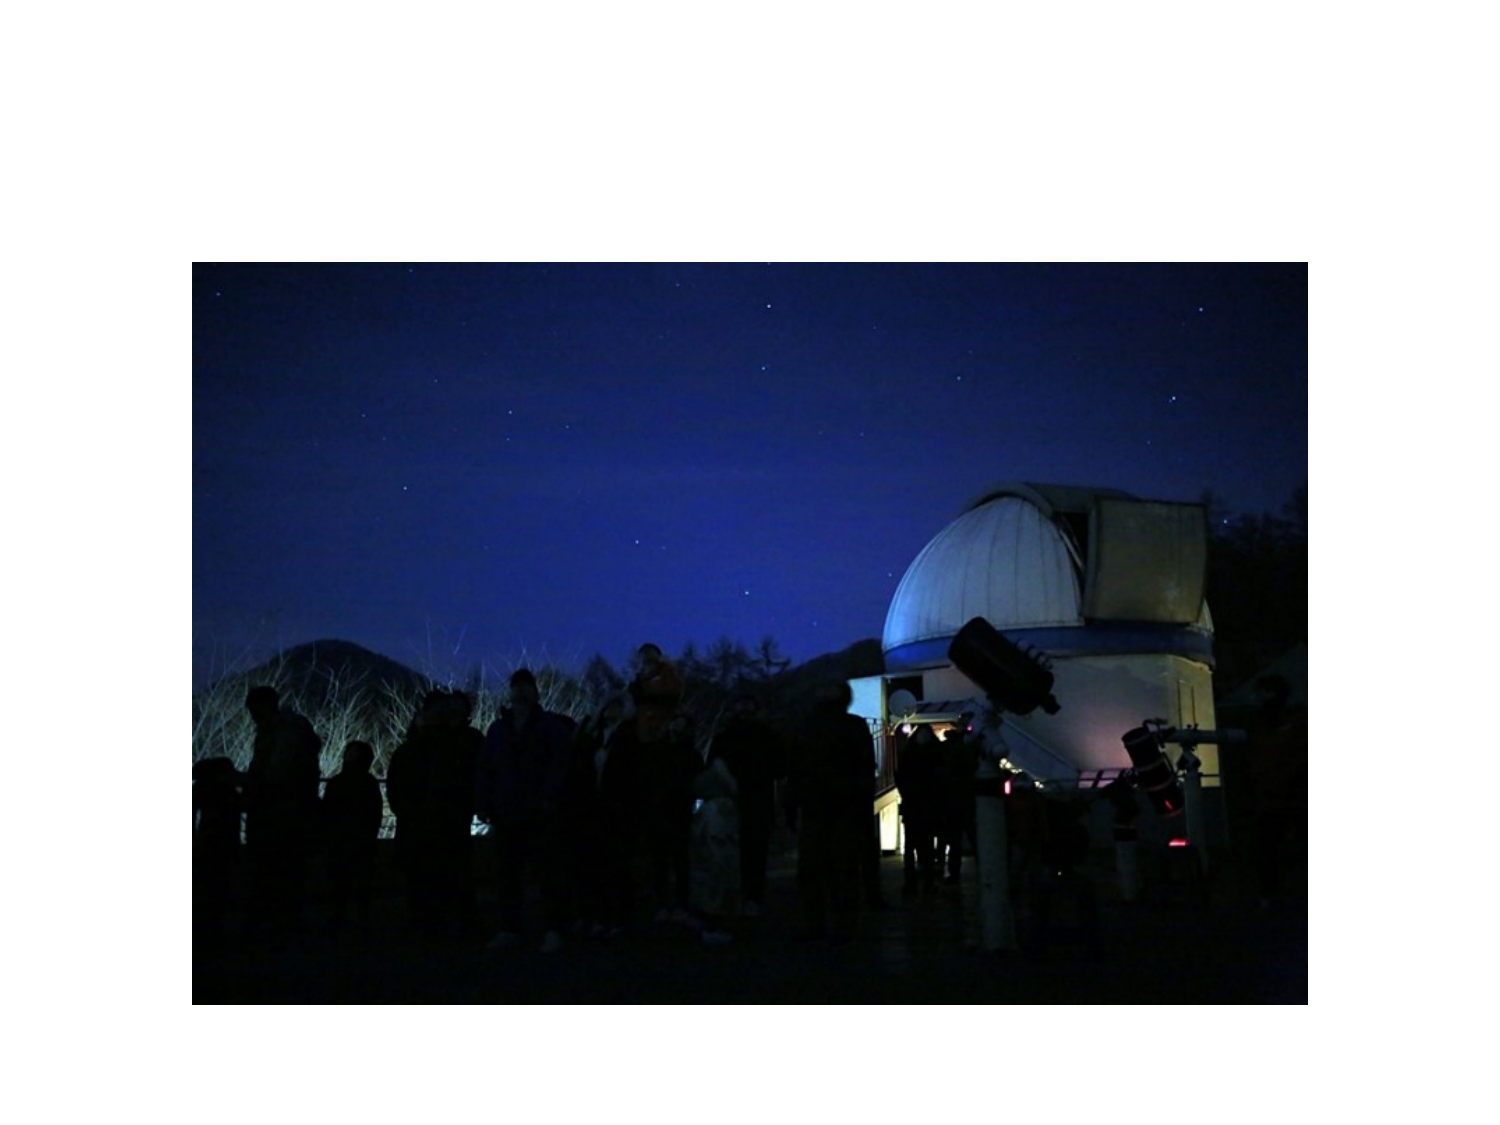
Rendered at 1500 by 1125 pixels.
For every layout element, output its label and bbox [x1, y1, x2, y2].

list [192, 262, 1308, 1006]
